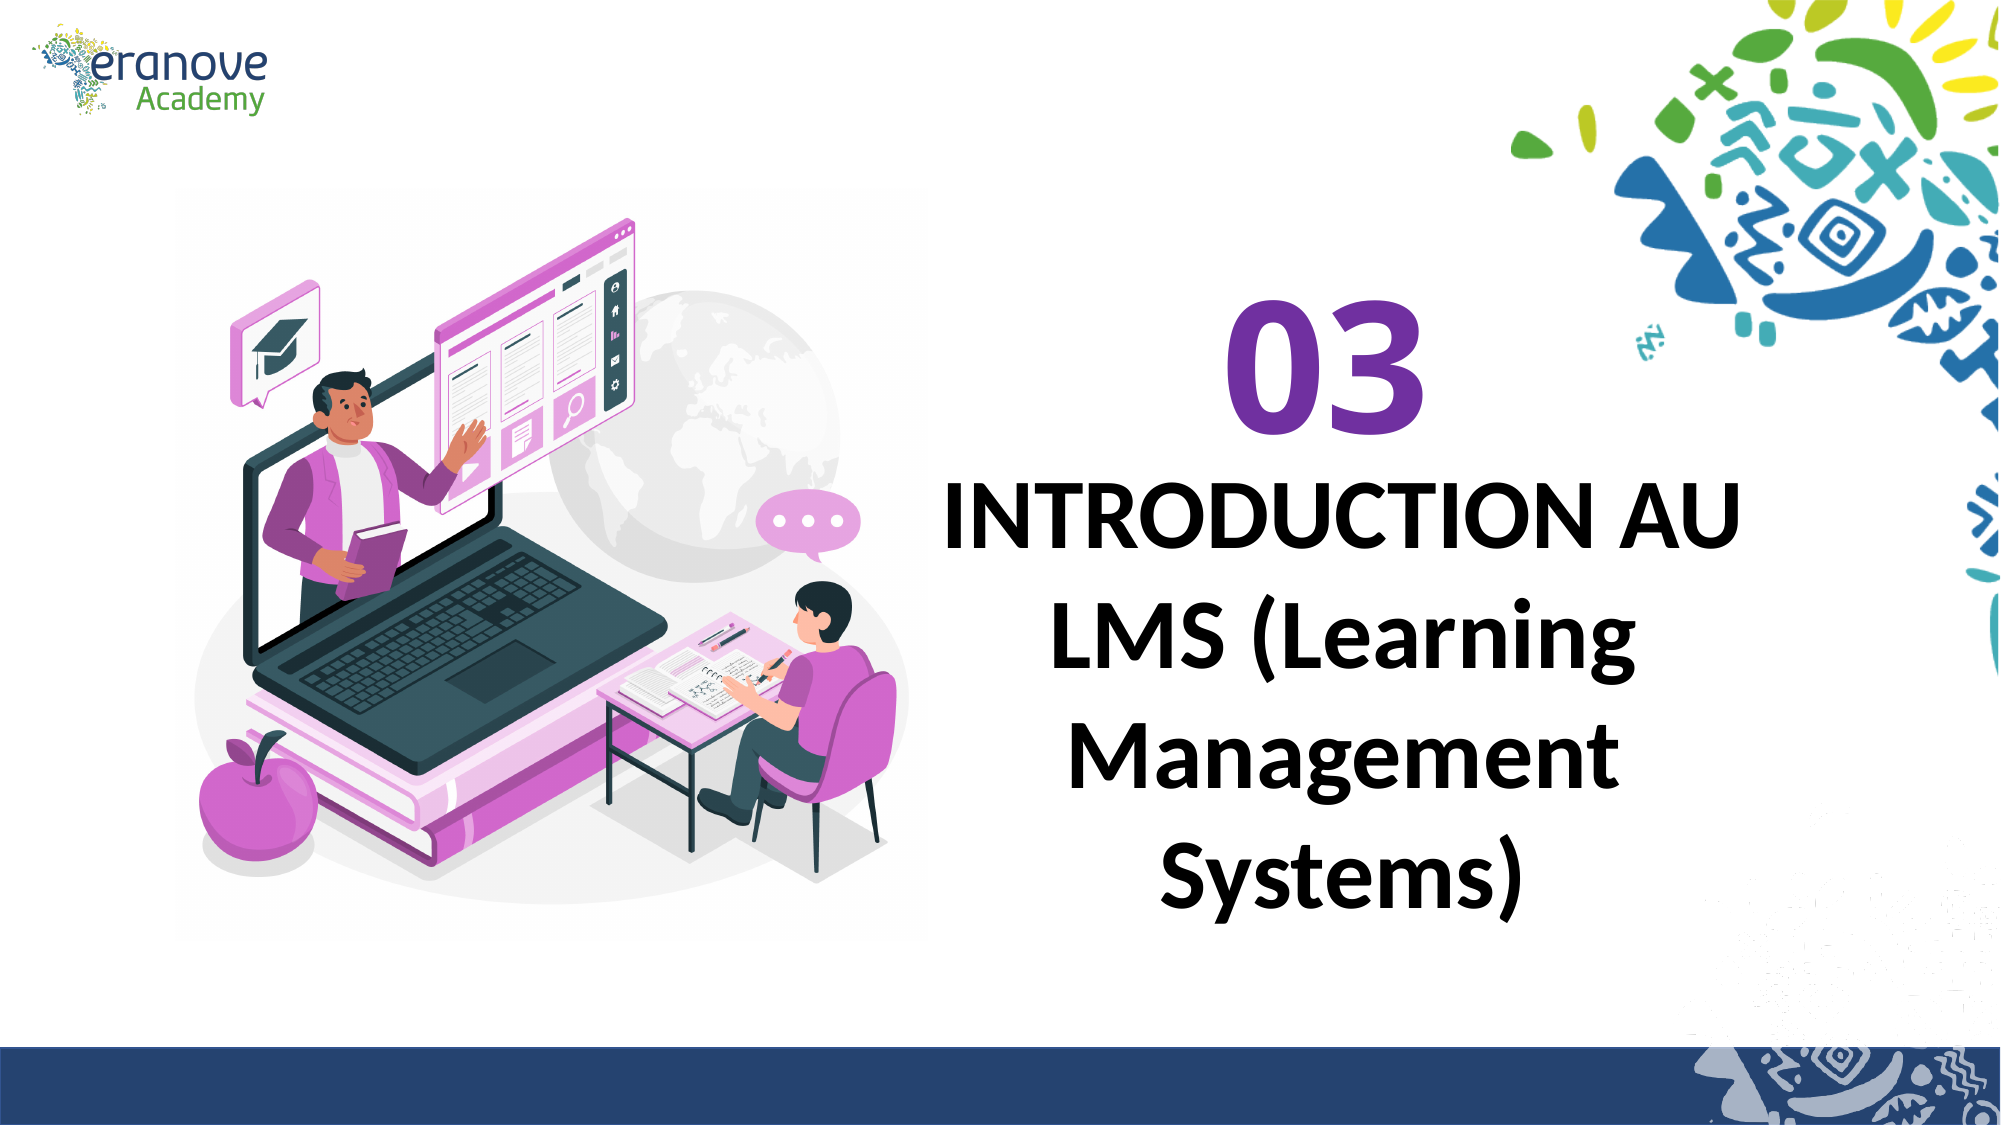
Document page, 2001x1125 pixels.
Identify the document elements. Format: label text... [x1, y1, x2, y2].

text_box 03 [1197, 238, 1490, 441]
picture [21, 0, 928, 942]
picture [1511, 0, 2001, 677]
picture [1673, 802, 2001, 1125]
text_box INTRODUCTION AU LMS (Learning Management Systems) [928, 441, 1825, 936]
